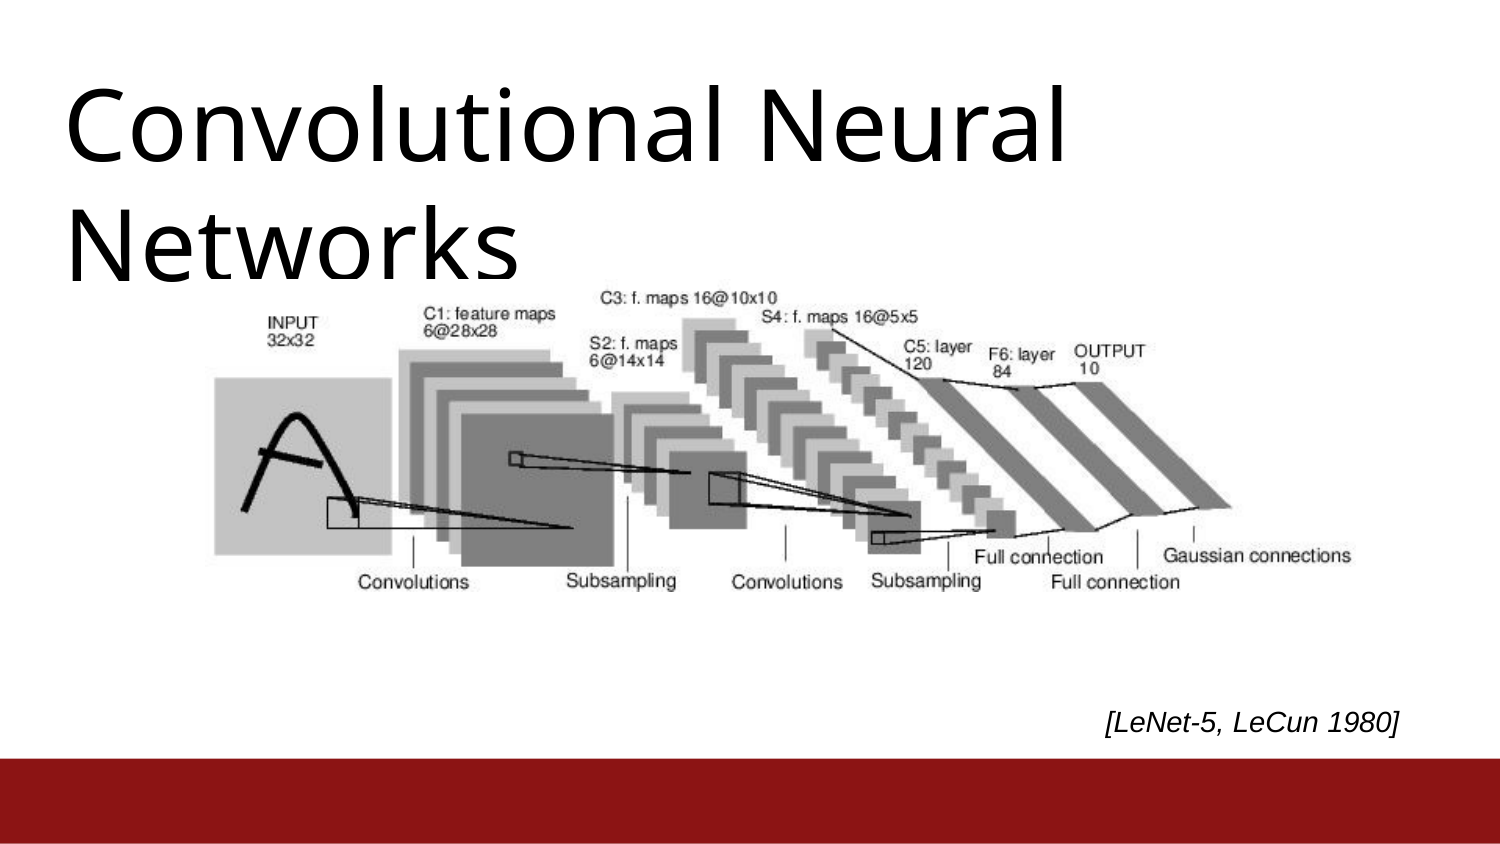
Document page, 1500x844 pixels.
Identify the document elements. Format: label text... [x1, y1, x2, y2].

text_box [LeNet-5, LeCun 1980] [1103, 701, 1403, 739]
picture [205, 279, 1356, 593]
title Convolutional Neural Networks [61, 59, 1450, 302]
